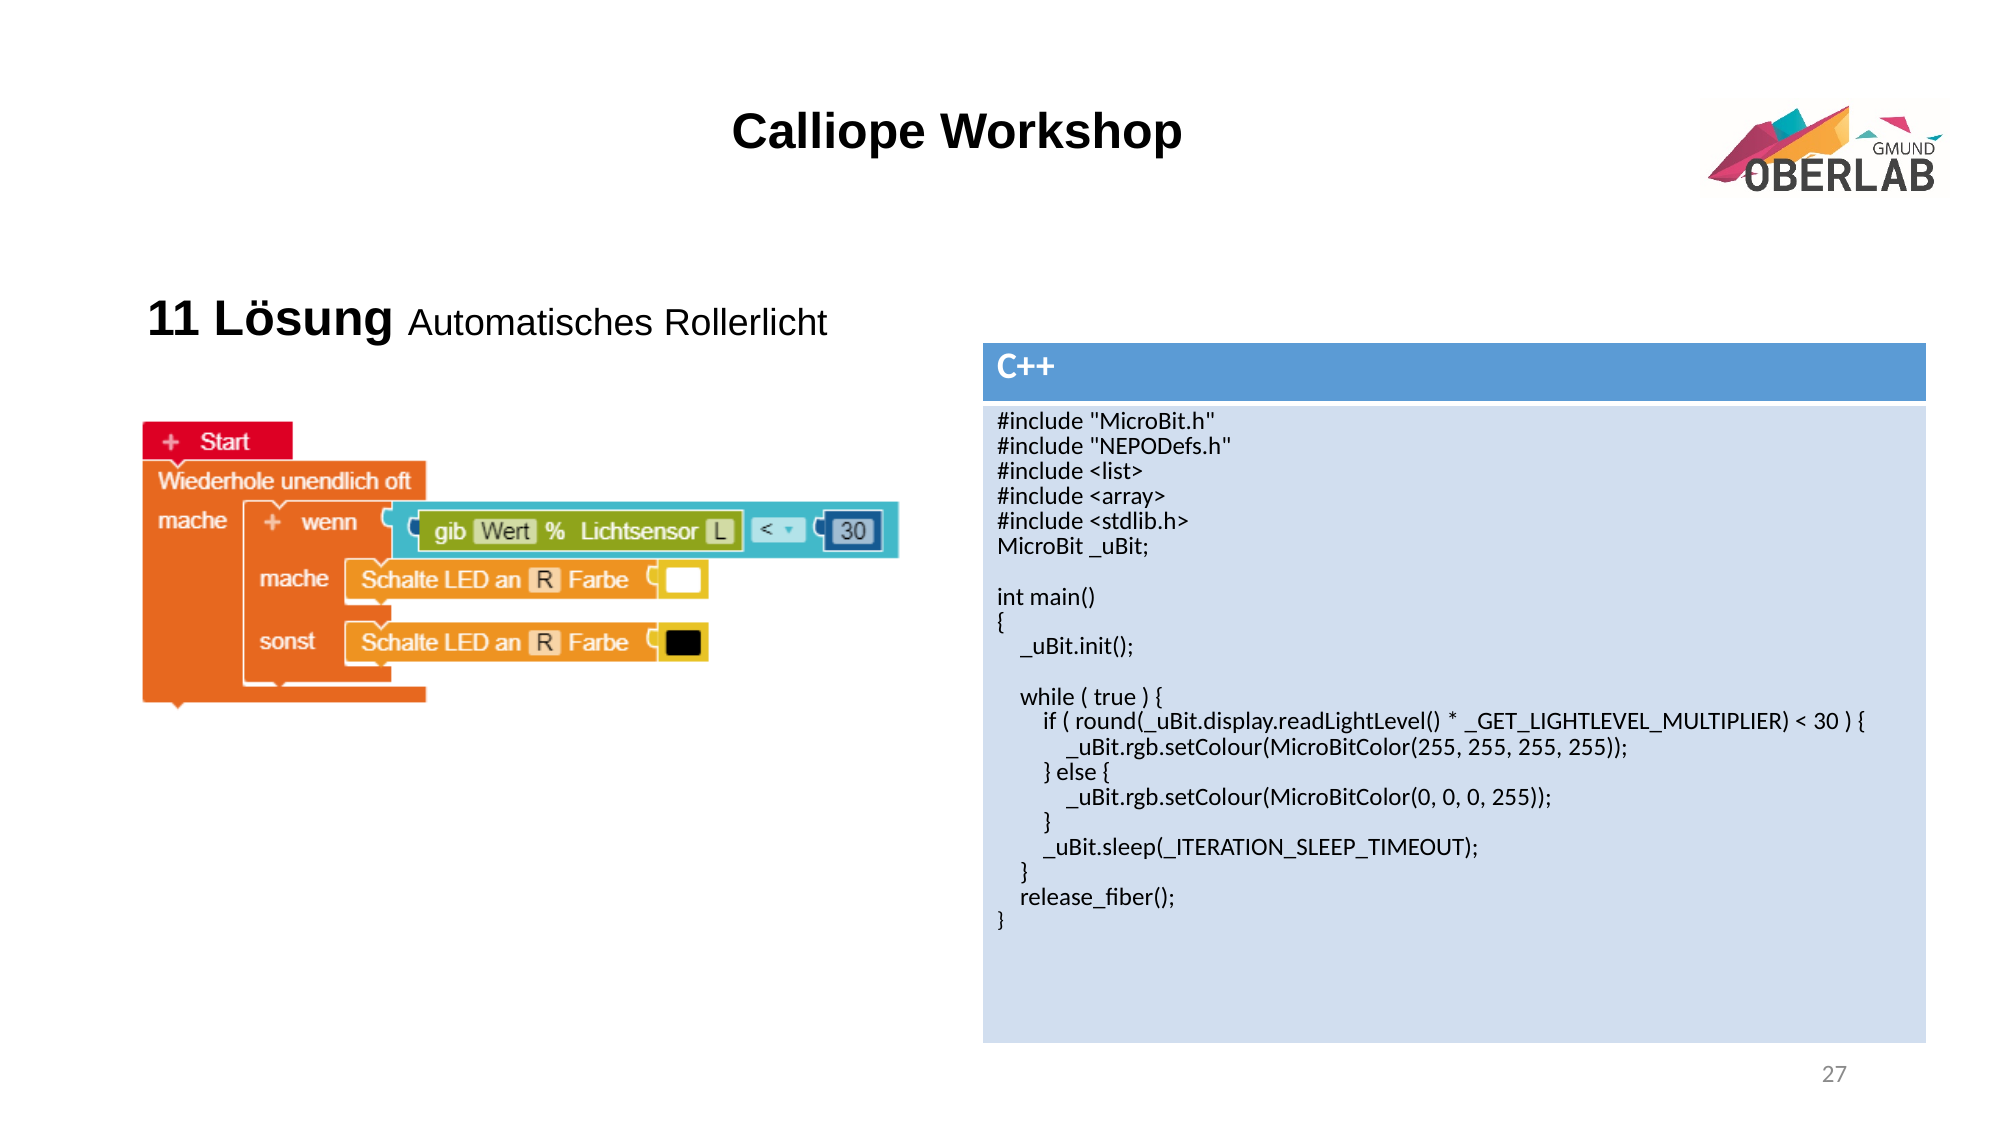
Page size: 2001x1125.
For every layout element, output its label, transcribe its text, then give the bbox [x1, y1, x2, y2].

table_header C++ [983, 343, 1926, 401]
picture [1700, 98, 1950, 198]
table_cell #include "MicroBit.h" #include "NEPODefs.h" #include <list> #include <array> #include <stdlib.h> MicroBit _uBit; int main() { _uBit.init(); while ( true ) { if ( round(_uBit.display.readLightLevel() * _GET_LIGHTLEVEL_MULTIPLIER) < 30 ) { _uBit.rgb.setColour(MicroBitColor(255, 255, 255, 255)); } else { _uBit.rgb.setColour(MicroBitColor(0, 0, 0, 255)); } _uBit.sleep(_ITERATION_SLEEP_TIMEOUT); } release_fiber(); } [983, 406, 1926, 1043]
slide_number 27 [1412, 1042, 1863, 1103]
picture [132, 411, 920, 734]
text_box 11 Lösung Automatisches Rollerlicht [132, 248, 1950, 593]
subtitle Calliope Workshop [214, 98, 1715, 231]
